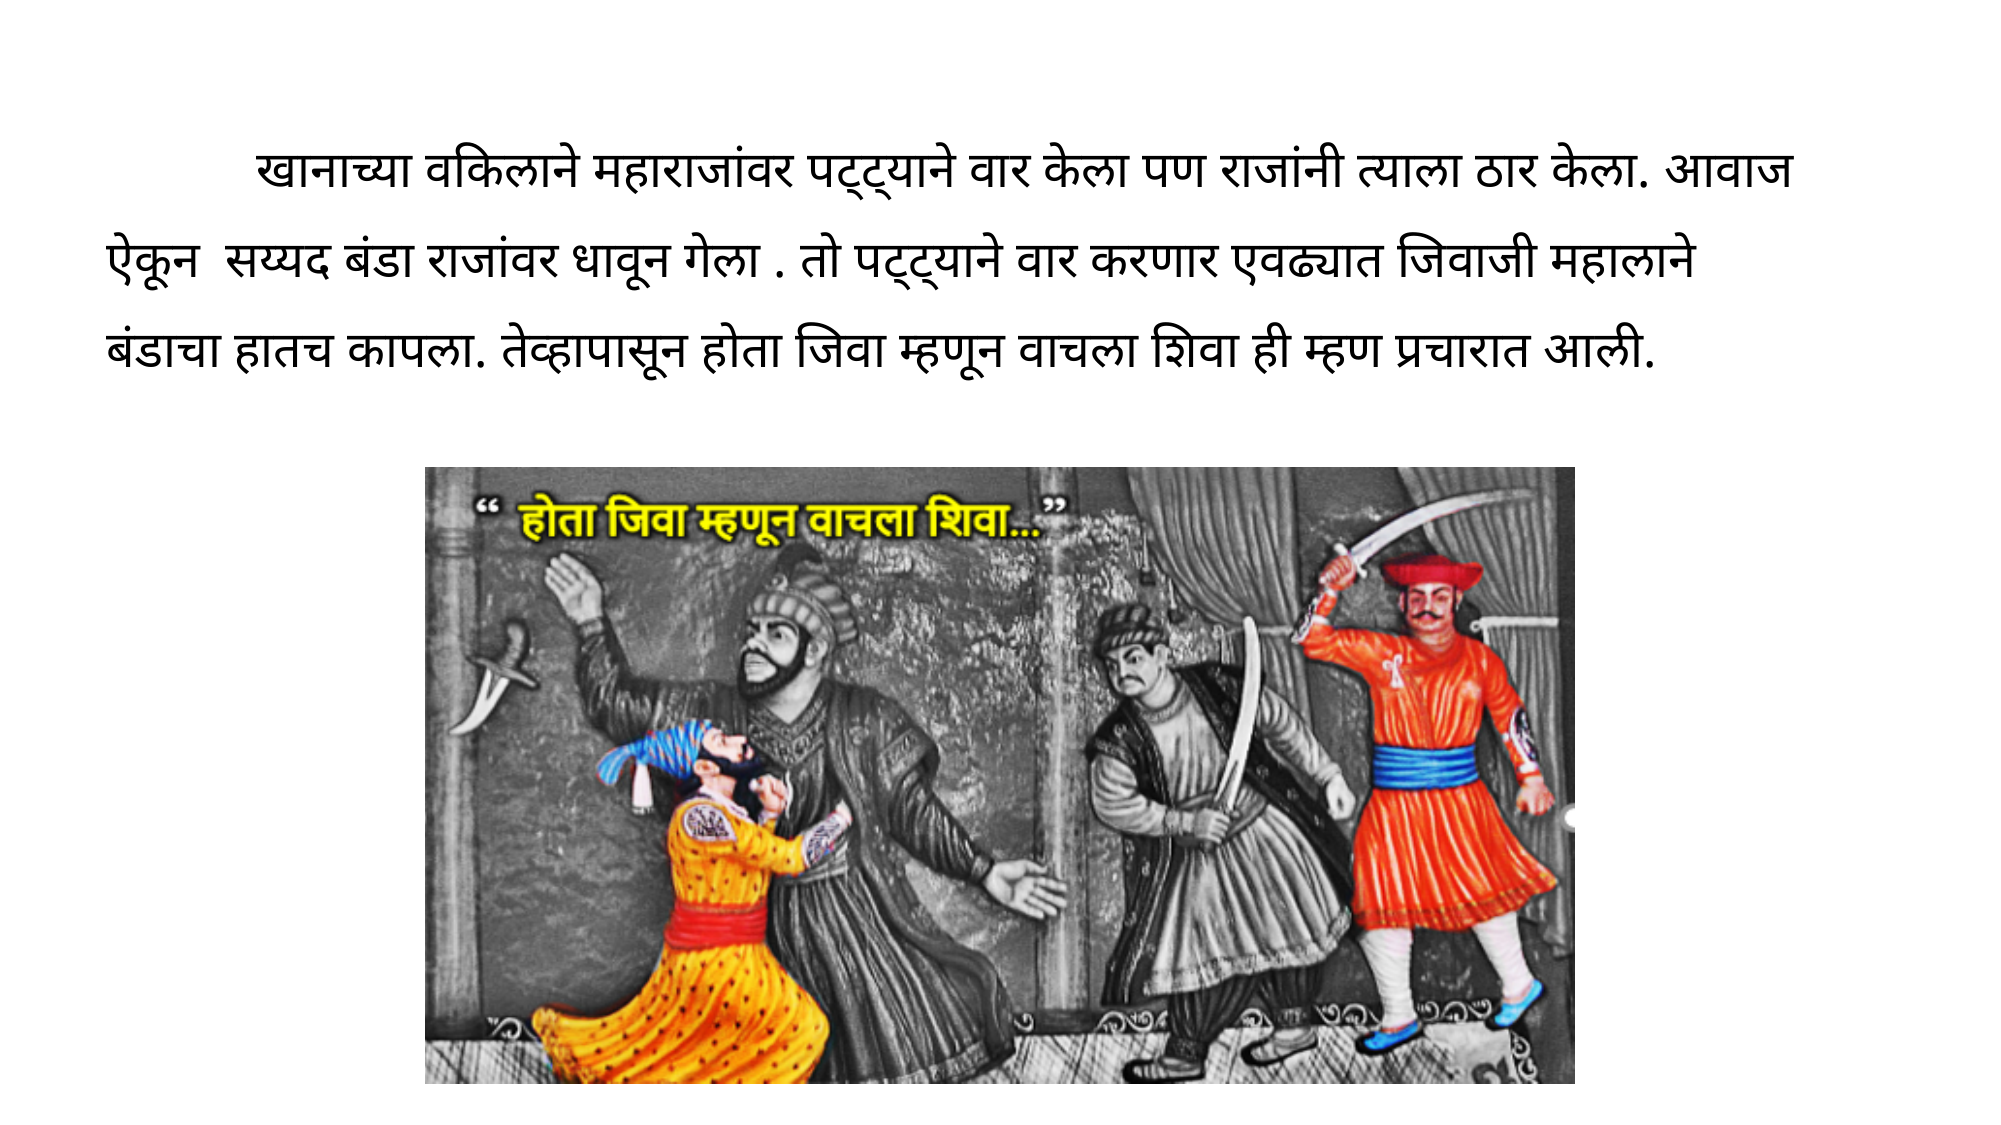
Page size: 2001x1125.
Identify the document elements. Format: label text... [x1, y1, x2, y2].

picture [425, 466, 1575, 1084]
text_box खानाच्या वकिलाने महाराजांवर पट्ट्याने वार केला पण राजांनी त्याला ठार केला. आवाज ऐकून सय्यद बंडा राजांवर धावून गेला . तो पट्ट्याने वार करणार एवढ्यात जिवाजी महालाने बंडाचा हातच कापला. तेव्हापासून होता जिवा म्हणून वाचला शिवा ही म्हण प्रचारात आली. [91, 99, 1809, 385]
